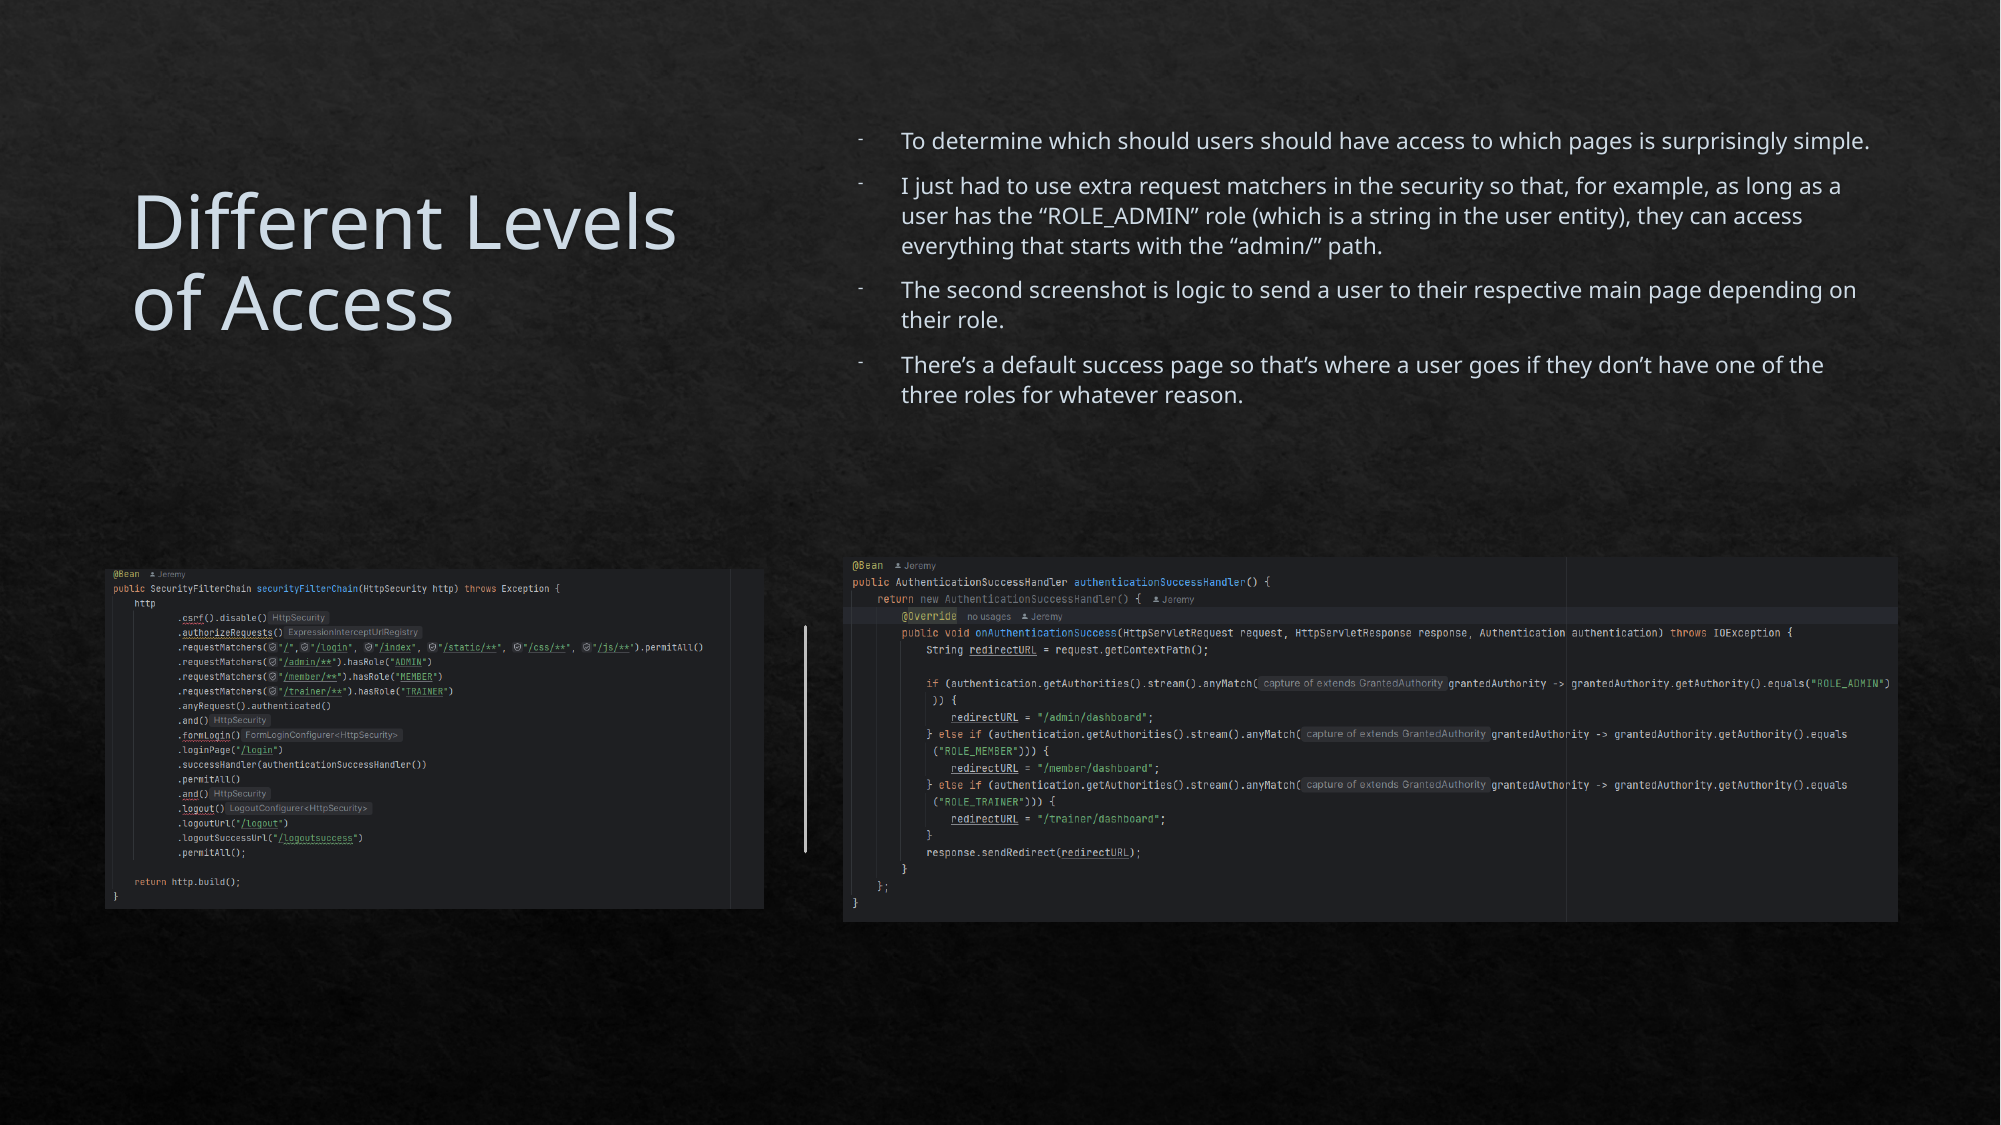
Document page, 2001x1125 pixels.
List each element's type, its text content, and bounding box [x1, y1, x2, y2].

title Different Levels of Access [116, 105, 764, 427]
picture [842, 556, 1899, 922]
picture [105, 569, 764, 909]
list To determine which should users should have access to which pages is surprisingly simple. I just had to use extra request matchers in the security so that, for example, as long as a user has the “ROLE_ADMIN” role (which is a string in the user entity), they can access everything that starts with the “admin/” path. The second screenshot is logic to send a user to their respective main page depending on their role. There’s a default success page so that’s where a user goes if they don’t have one of the three roles for whatever reason. [843, 105, 1898, 427]
text_box [0, 0, 2000, 1125]
